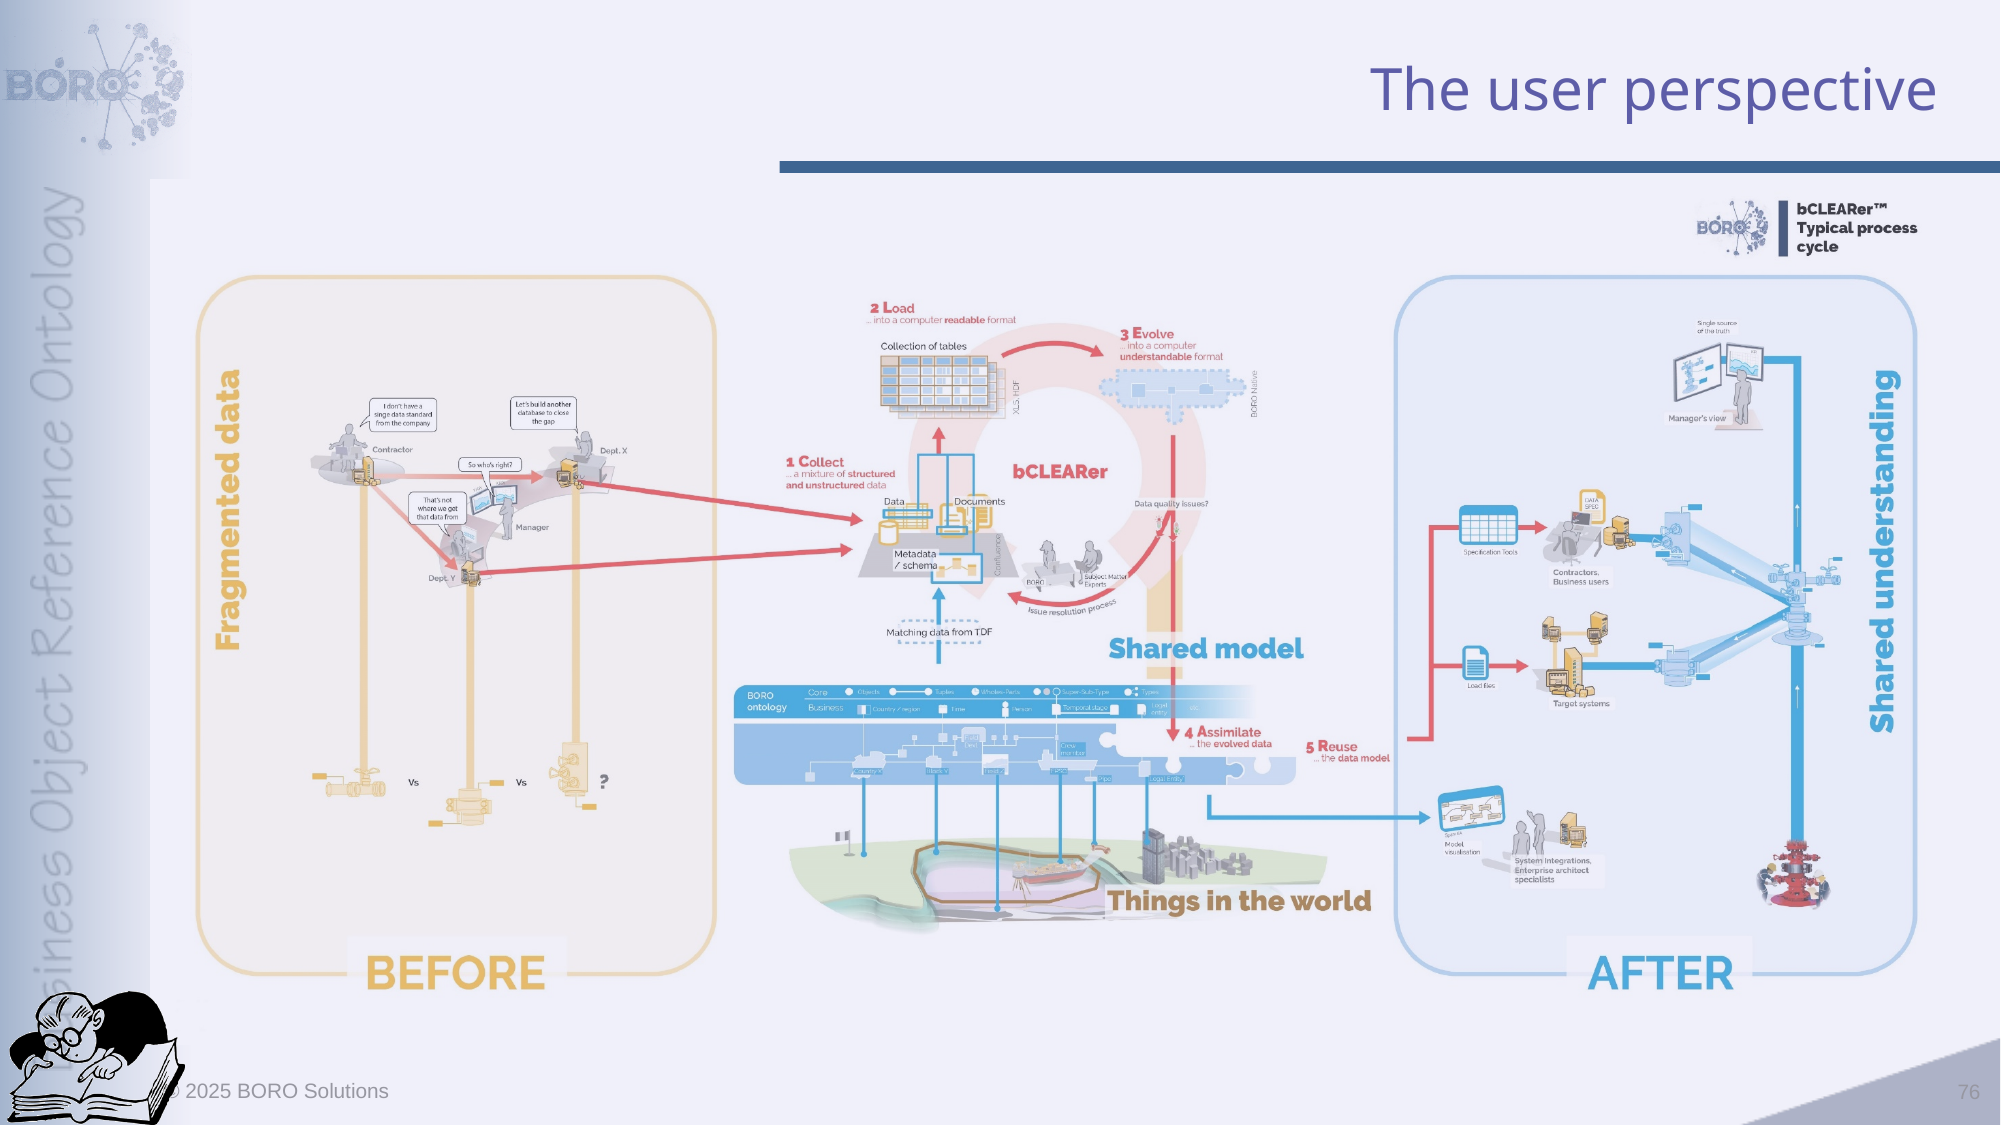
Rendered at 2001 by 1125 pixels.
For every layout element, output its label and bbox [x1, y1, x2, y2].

text_box [0, 0, 2000, 1125]
picture [7, 990, 186, 1125]
text_box [149, 178, 1963, 1045]
